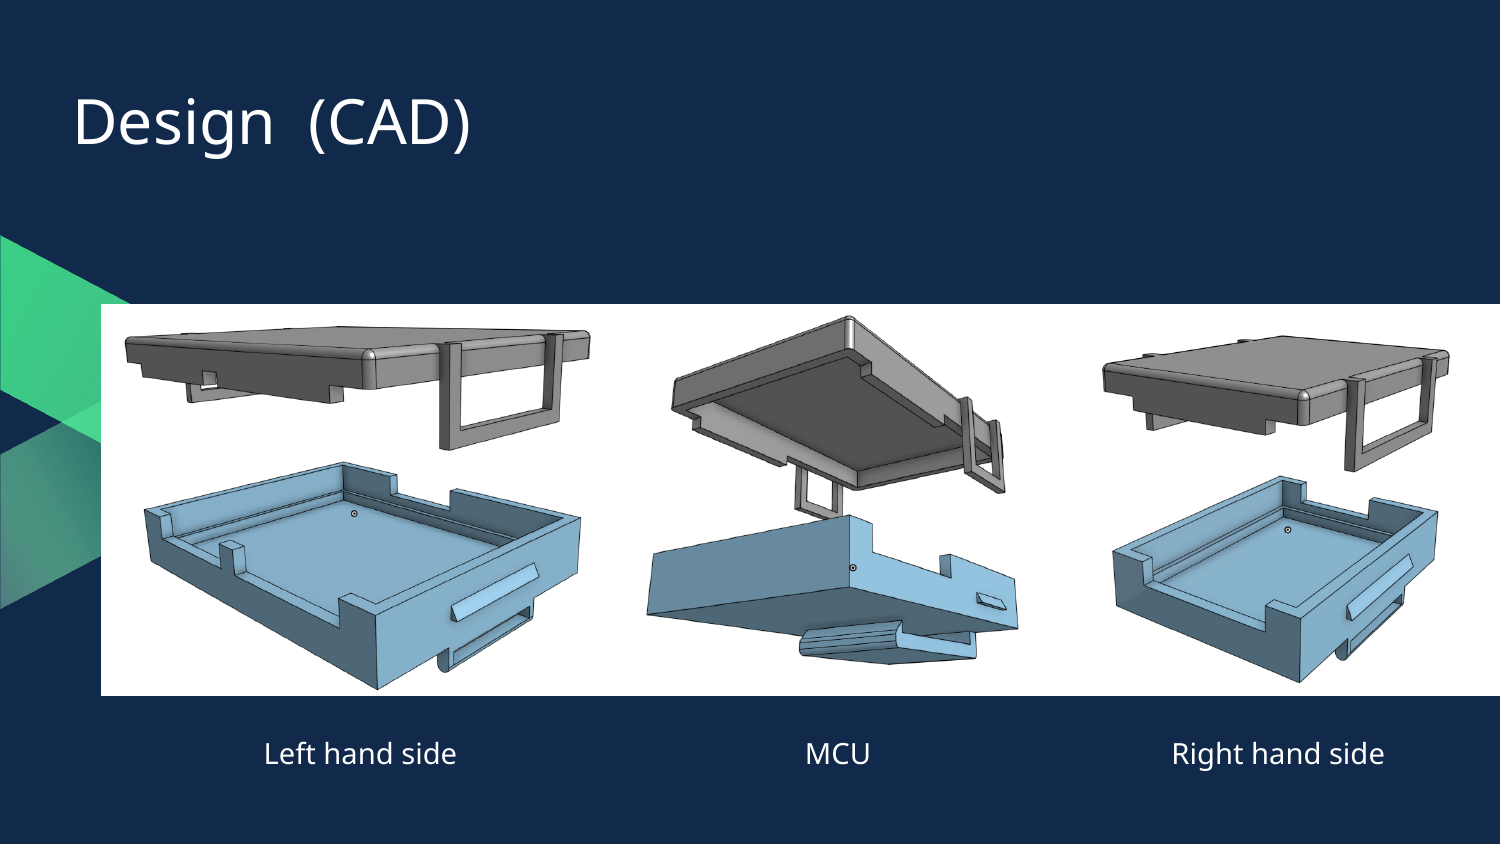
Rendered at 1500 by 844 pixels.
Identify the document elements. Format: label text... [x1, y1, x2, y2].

text_box Right hand side [1155, 720, 1402, 786]
title Design (CAD) [57, 53, 637, 172]
text_box Left hand side [245, 720, 476, 786]
picture [0, 165, 1500, 697]
text_box MCU [711, 720, 965, 786]
